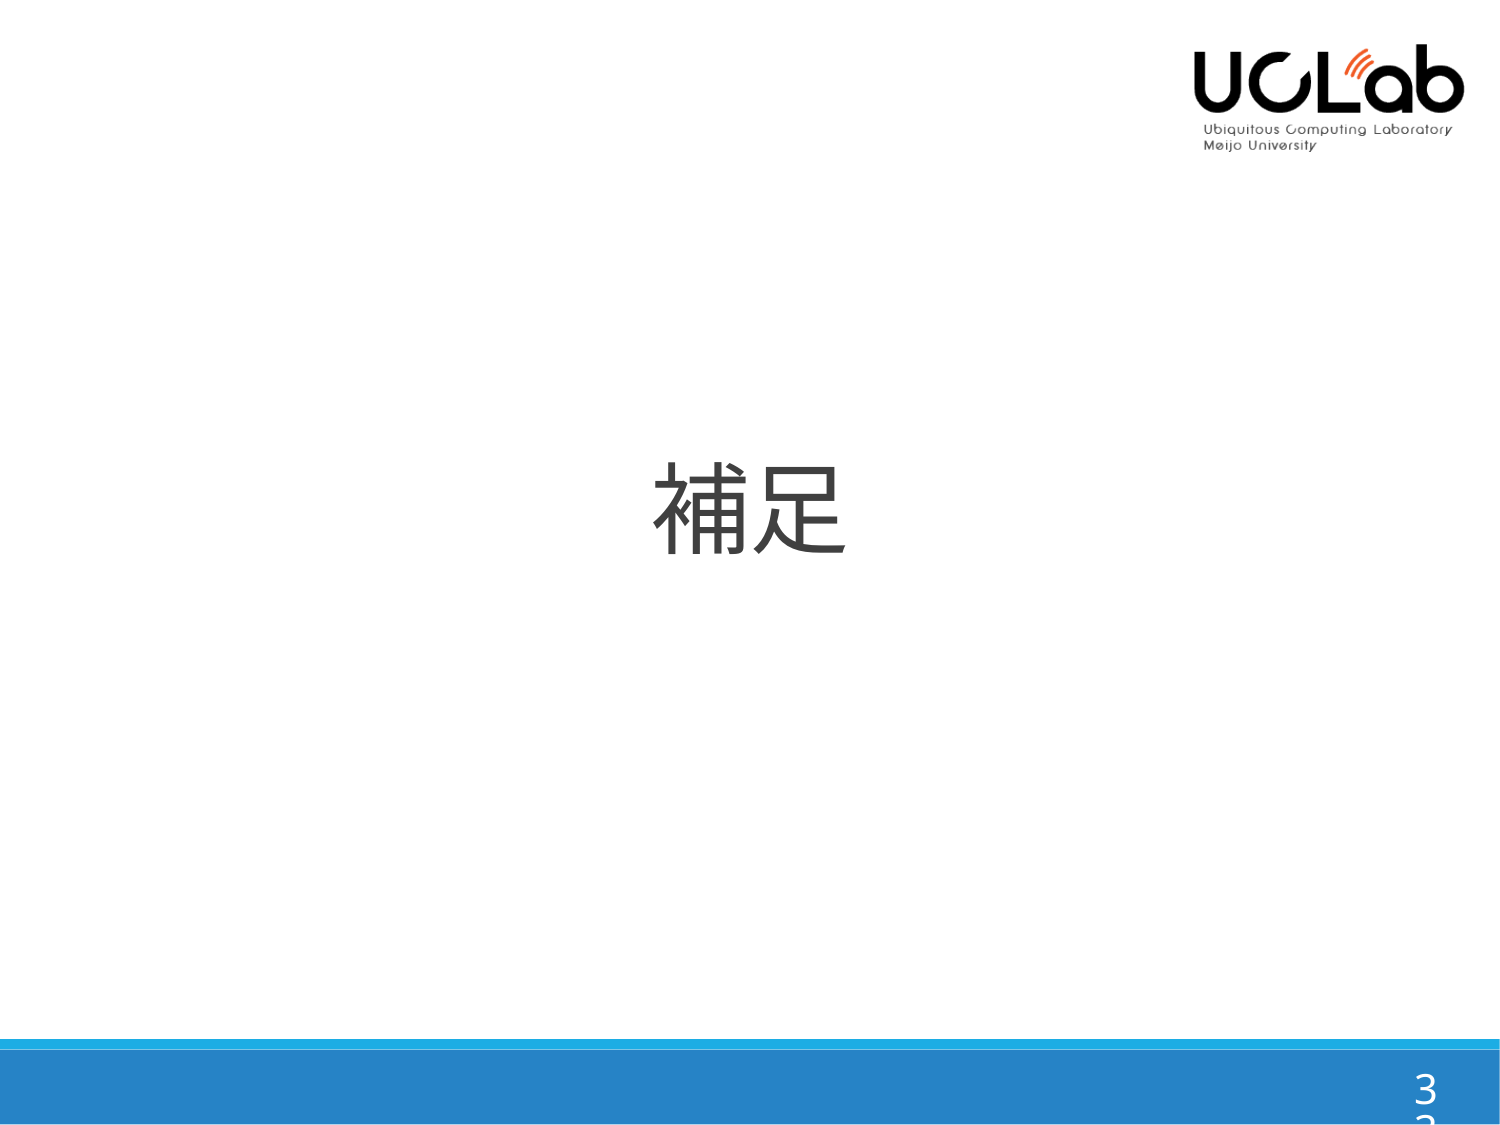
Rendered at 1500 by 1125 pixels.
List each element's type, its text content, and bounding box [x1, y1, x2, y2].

slide_number 33 [1399, 1055, 1473, 1115]
picture [1188, 41, 1467, 152]
text_box 補足 [131, 457, 1369, 563]
